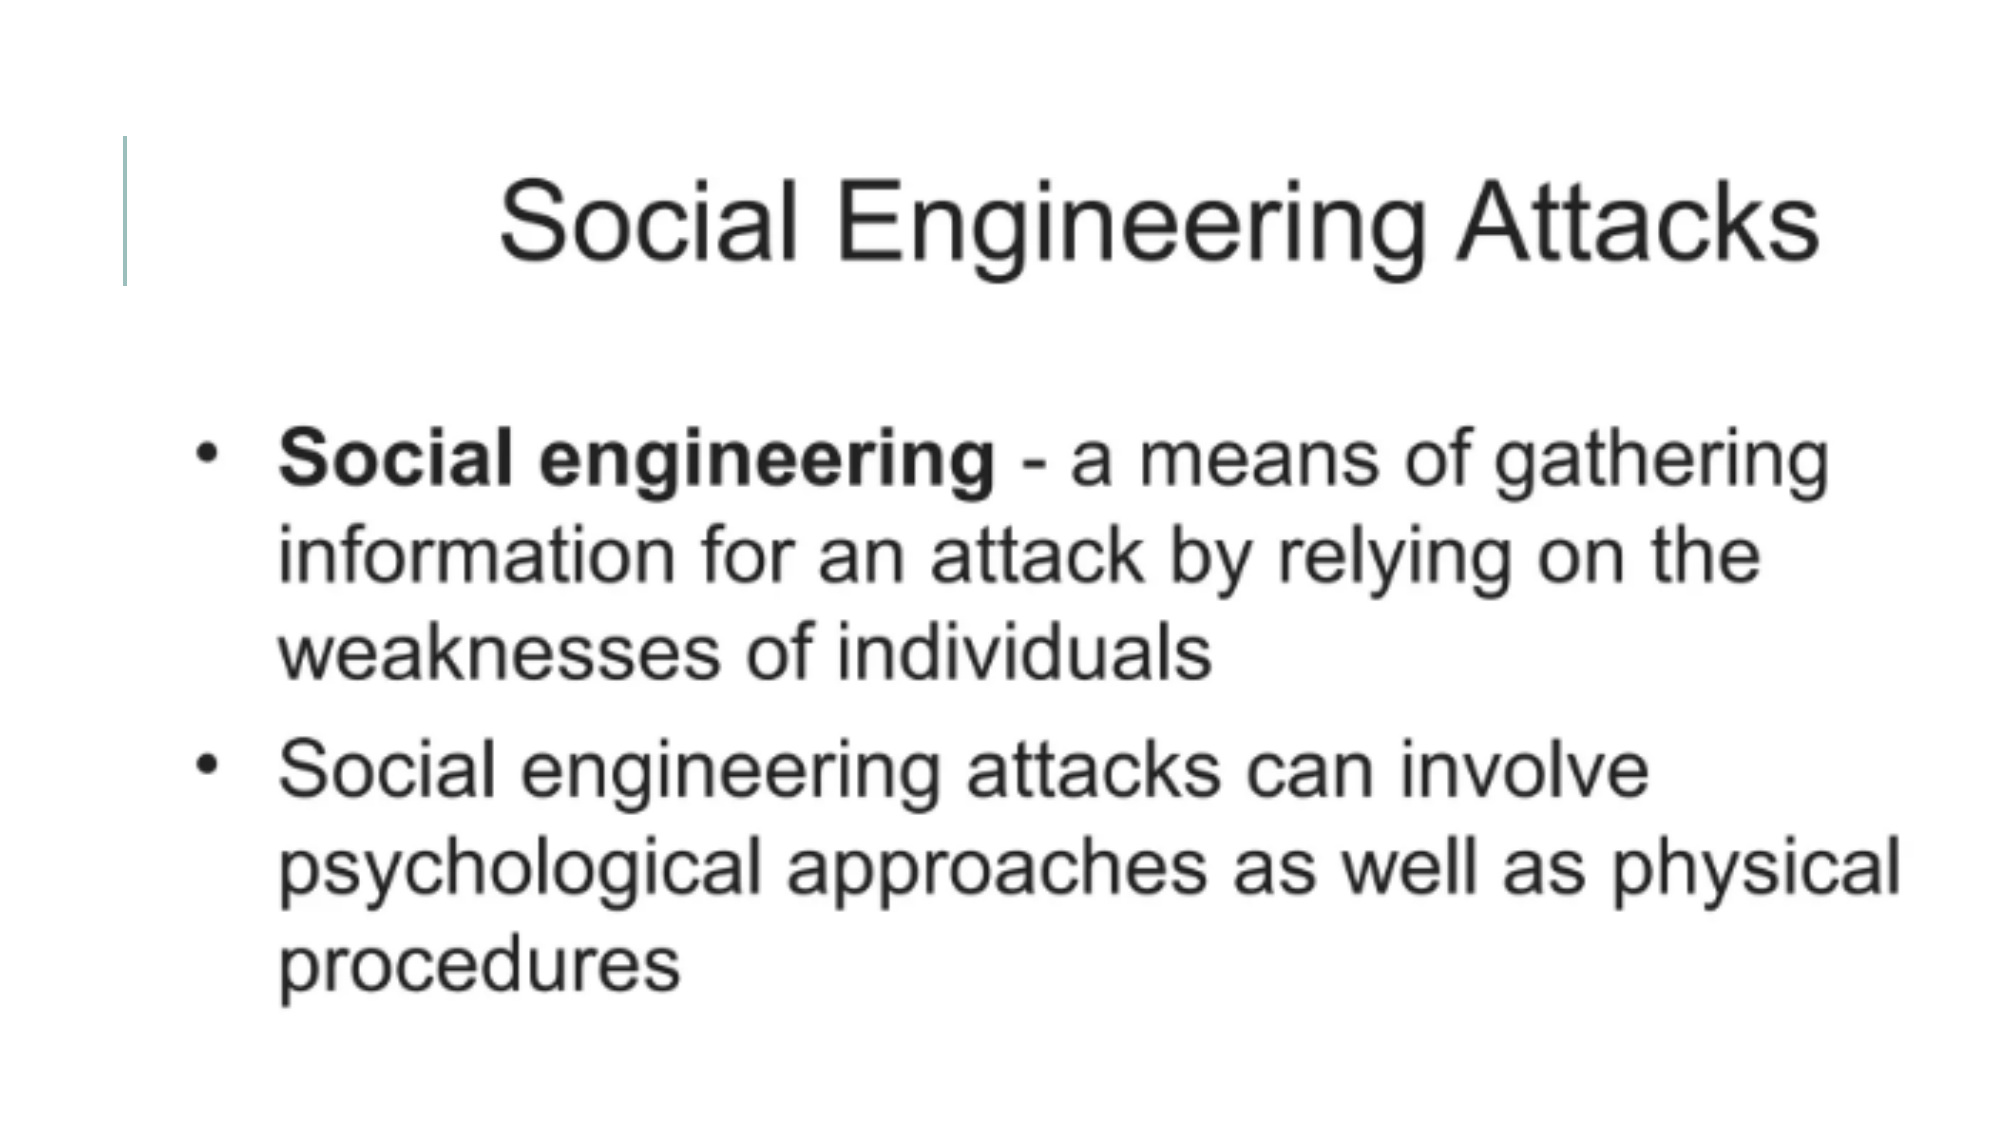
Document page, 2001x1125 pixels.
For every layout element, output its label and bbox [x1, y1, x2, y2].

list [145, 95, 1963, 1069]
